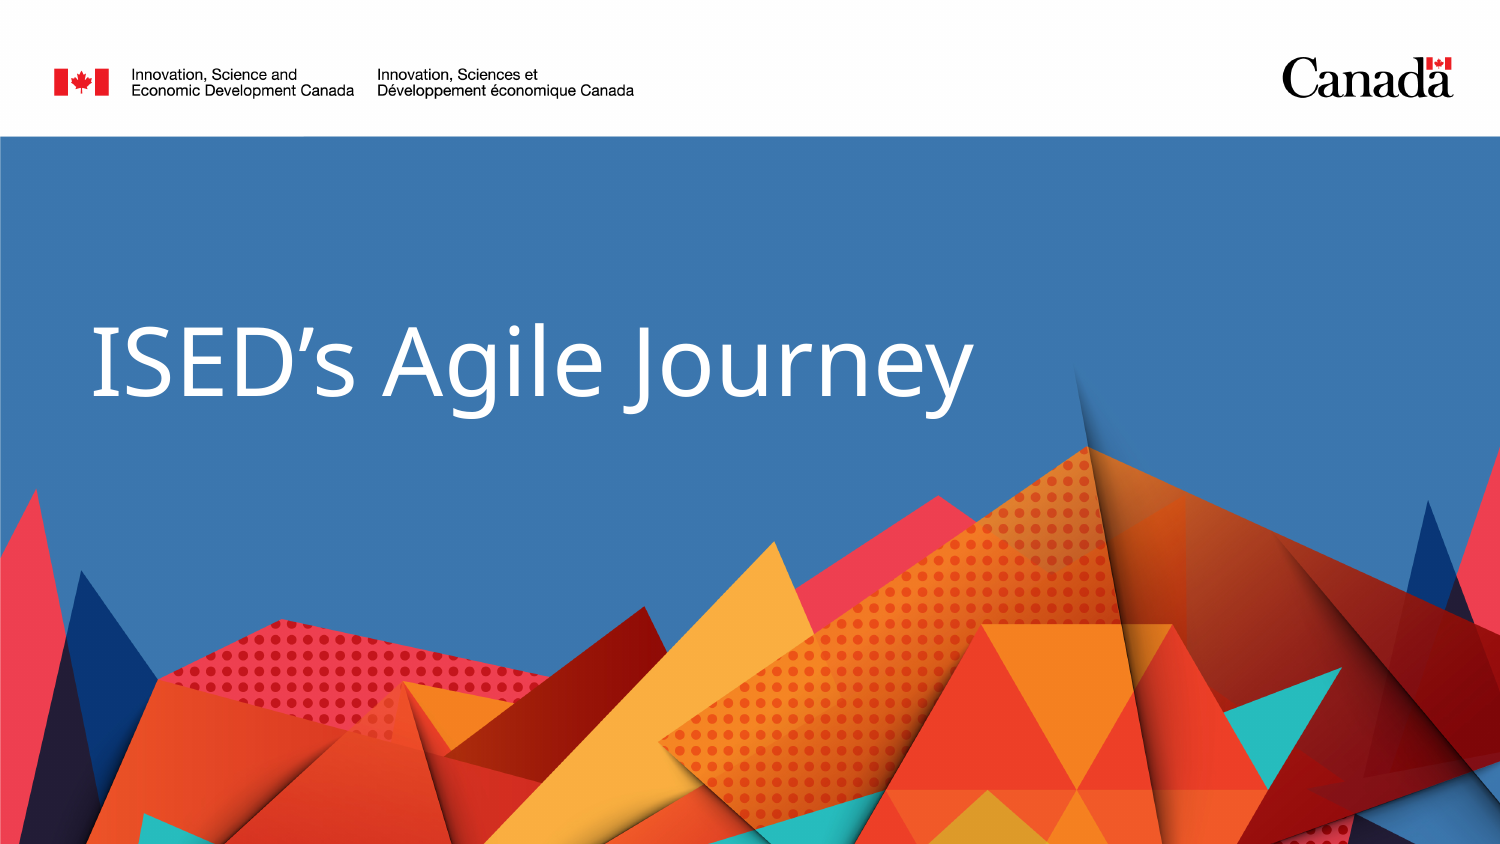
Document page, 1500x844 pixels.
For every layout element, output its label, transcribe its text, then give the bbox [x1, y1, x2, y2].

picture [0, 0, 1500, 844]
title ISED’s Agile Journey [75, 136, 1231, 424]
